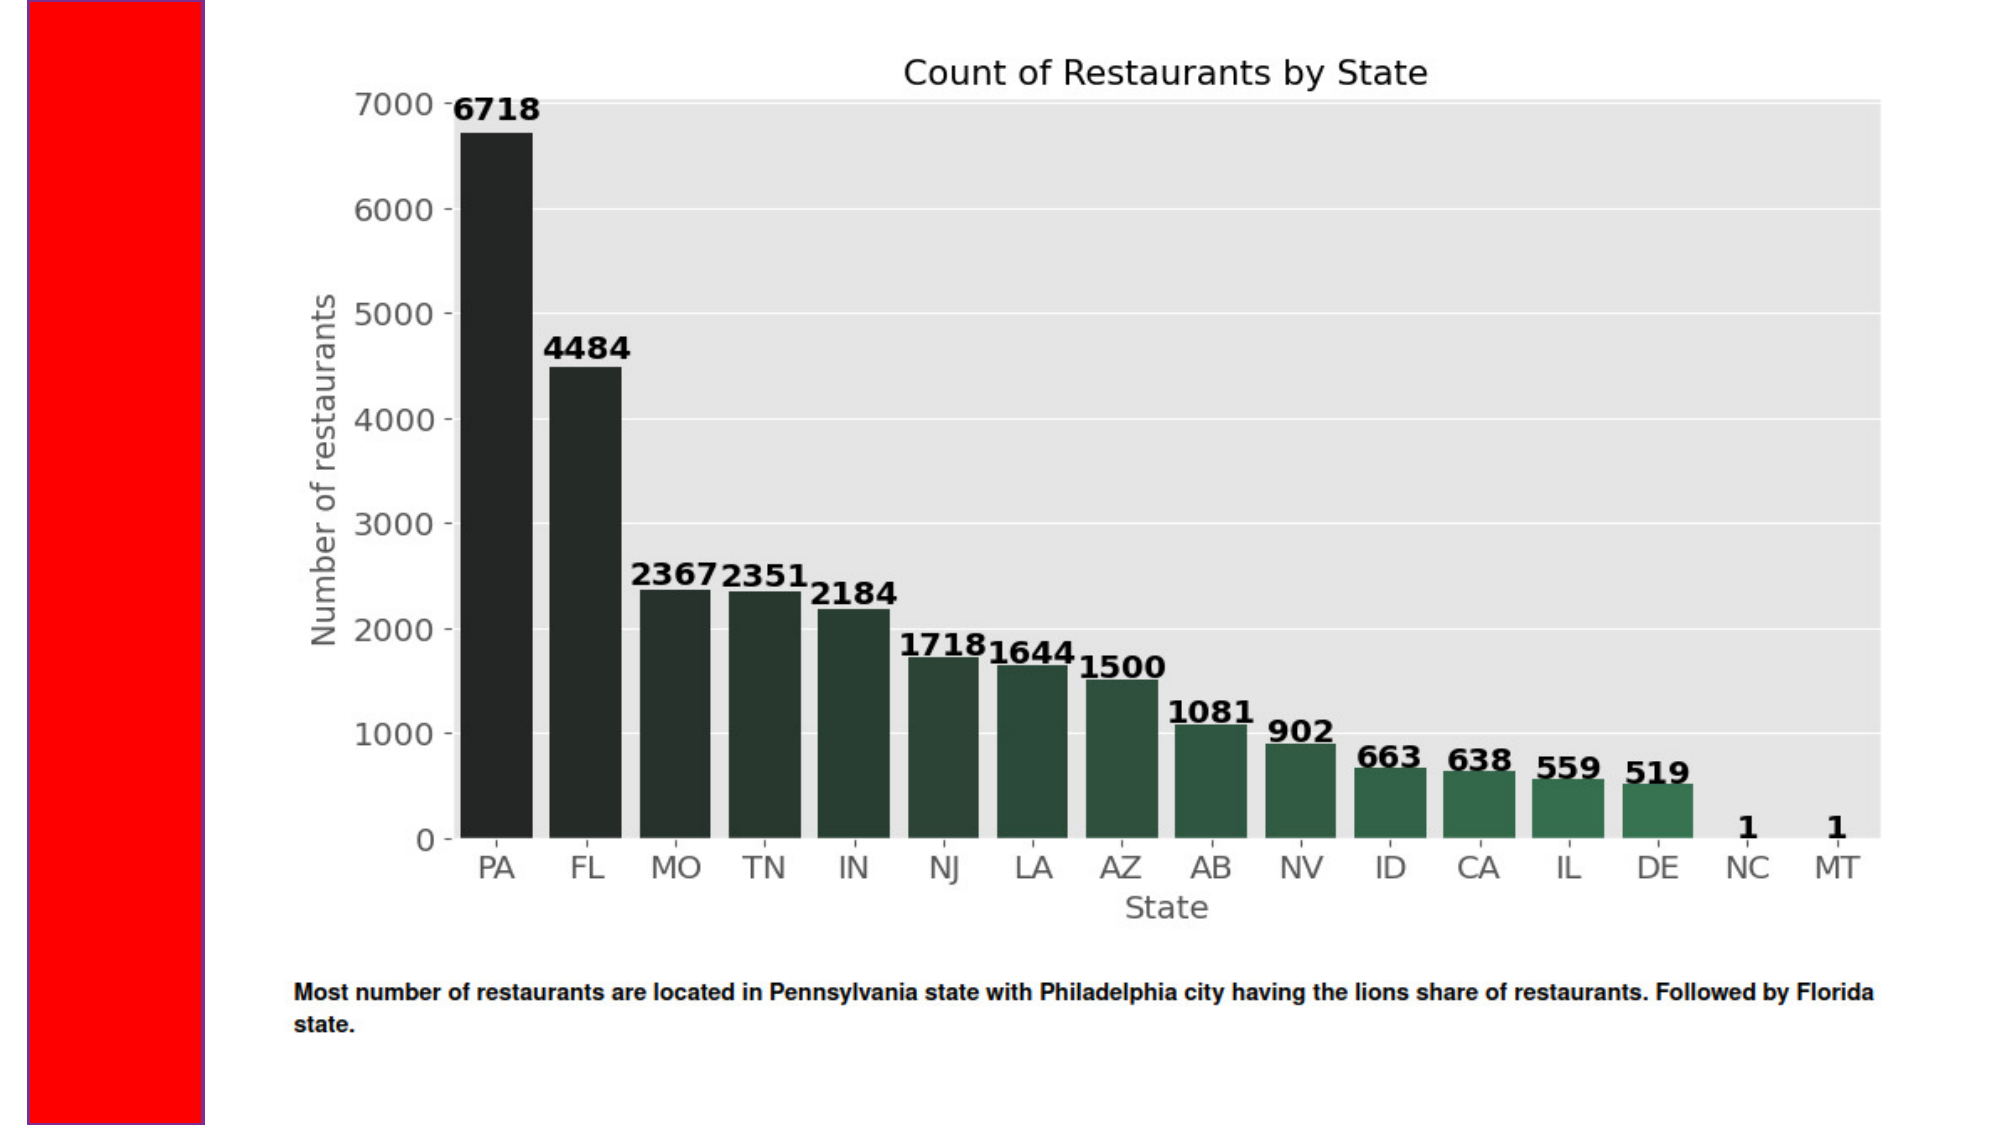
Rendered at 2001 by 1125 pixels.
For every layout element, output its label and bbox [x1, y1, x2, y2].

picture [205, 0, 2000, 1125]
picture [0, 0, 27, 1125]
text_box [27, 0, 205, 1125]
